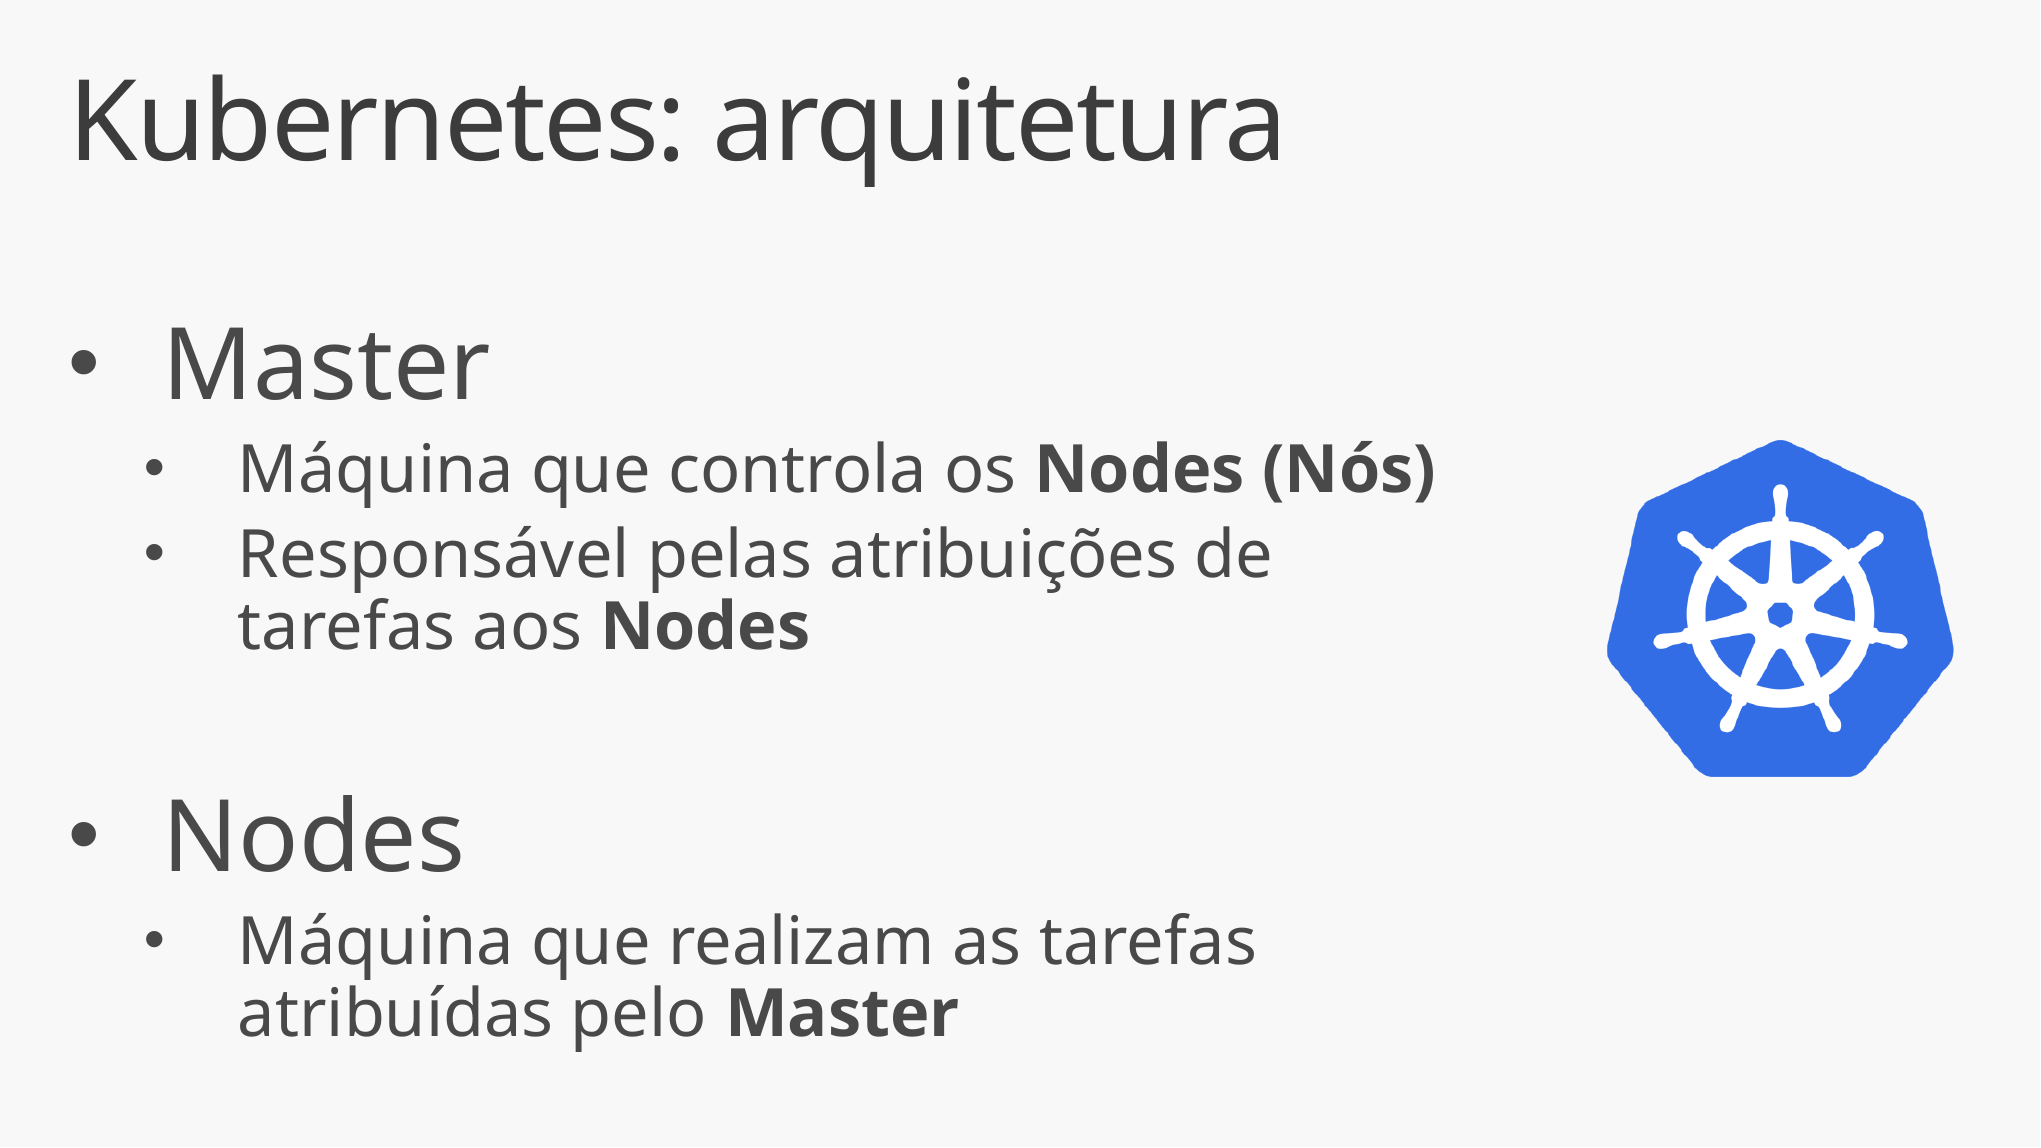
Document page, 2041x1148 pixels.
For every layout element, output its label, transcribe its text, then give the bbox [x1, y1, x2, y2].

picture [1594, 423, 1965, 794]
title Kubernetes: arquitetura [45, 48, 1996, 199]
list Master Máquina que controla os Nodes (Nós) Responsável pelas atribuições de tarefas aos Nodes Nodes Máquina que realizam as tarefas atribuídas pelo Master [45, 298, 1471, 1073]
